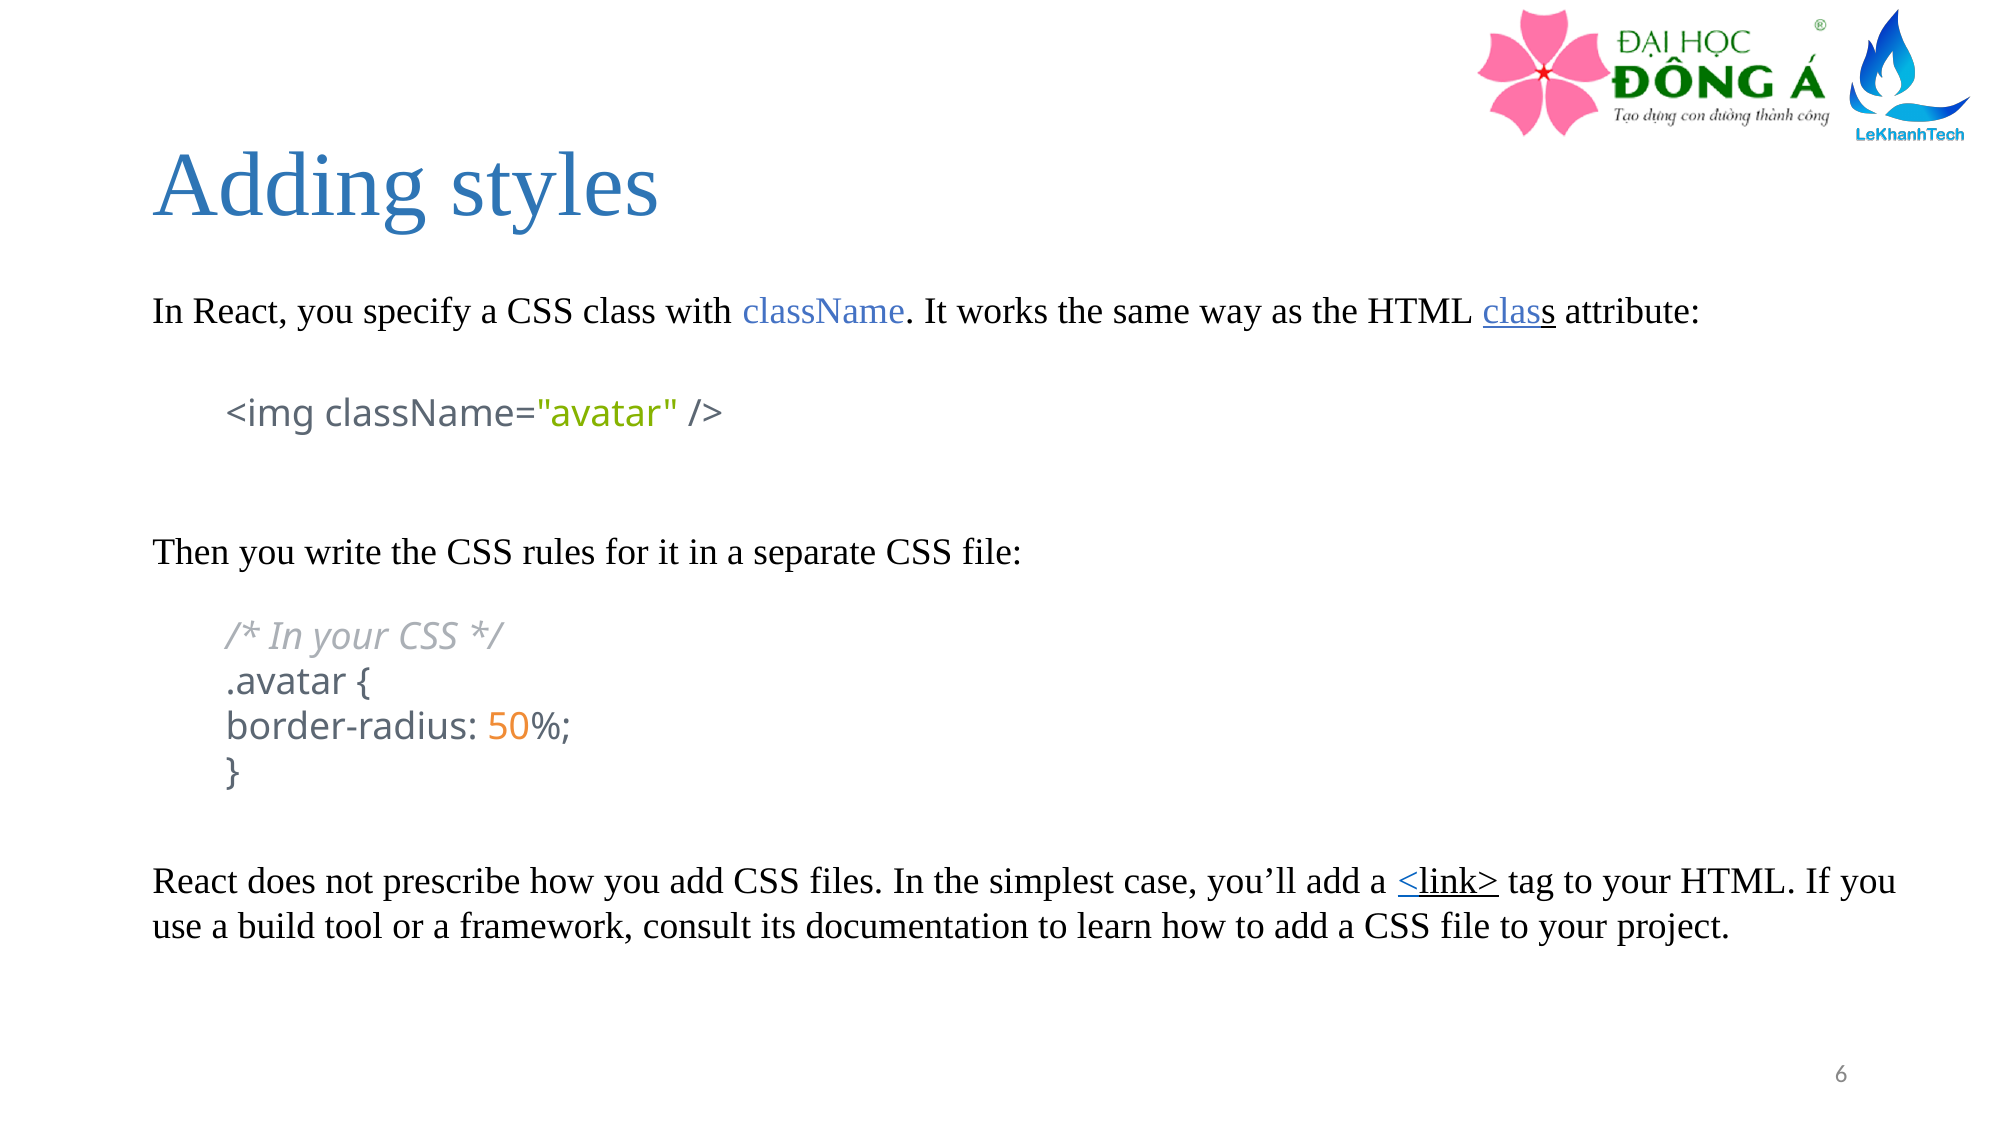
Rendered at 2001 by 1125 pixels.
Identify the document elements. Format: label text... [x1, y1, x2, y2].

text_box /* In your CSS */ .avatar { border-radius: 50%; } [210, 604, 1211, 800]
text_box React does not prescribe how you add CSS files. In the simplest case, you’ll add a <link> tag to your HTML. If you use a build tool or a framework, consult its documentation to learn how to add a CSS file to your project. [137, 848, 1937, 953]
slide_number 6 [1412, 1042, 1863, 1103]
title Adding styles [137, 91, 1863, 279]
picture [1465, 5, 1980, 144]
text_box Then you write the CSS rules for it in a separate CSS file: [137, 520, 1138, 580]
text_box <img className="avatar" /> [210, 381, 1211, 441]
text_box In React, you specify a CSS class with className. It works the same way as the HTML class attribute: [137, 279, 1863, 339]
